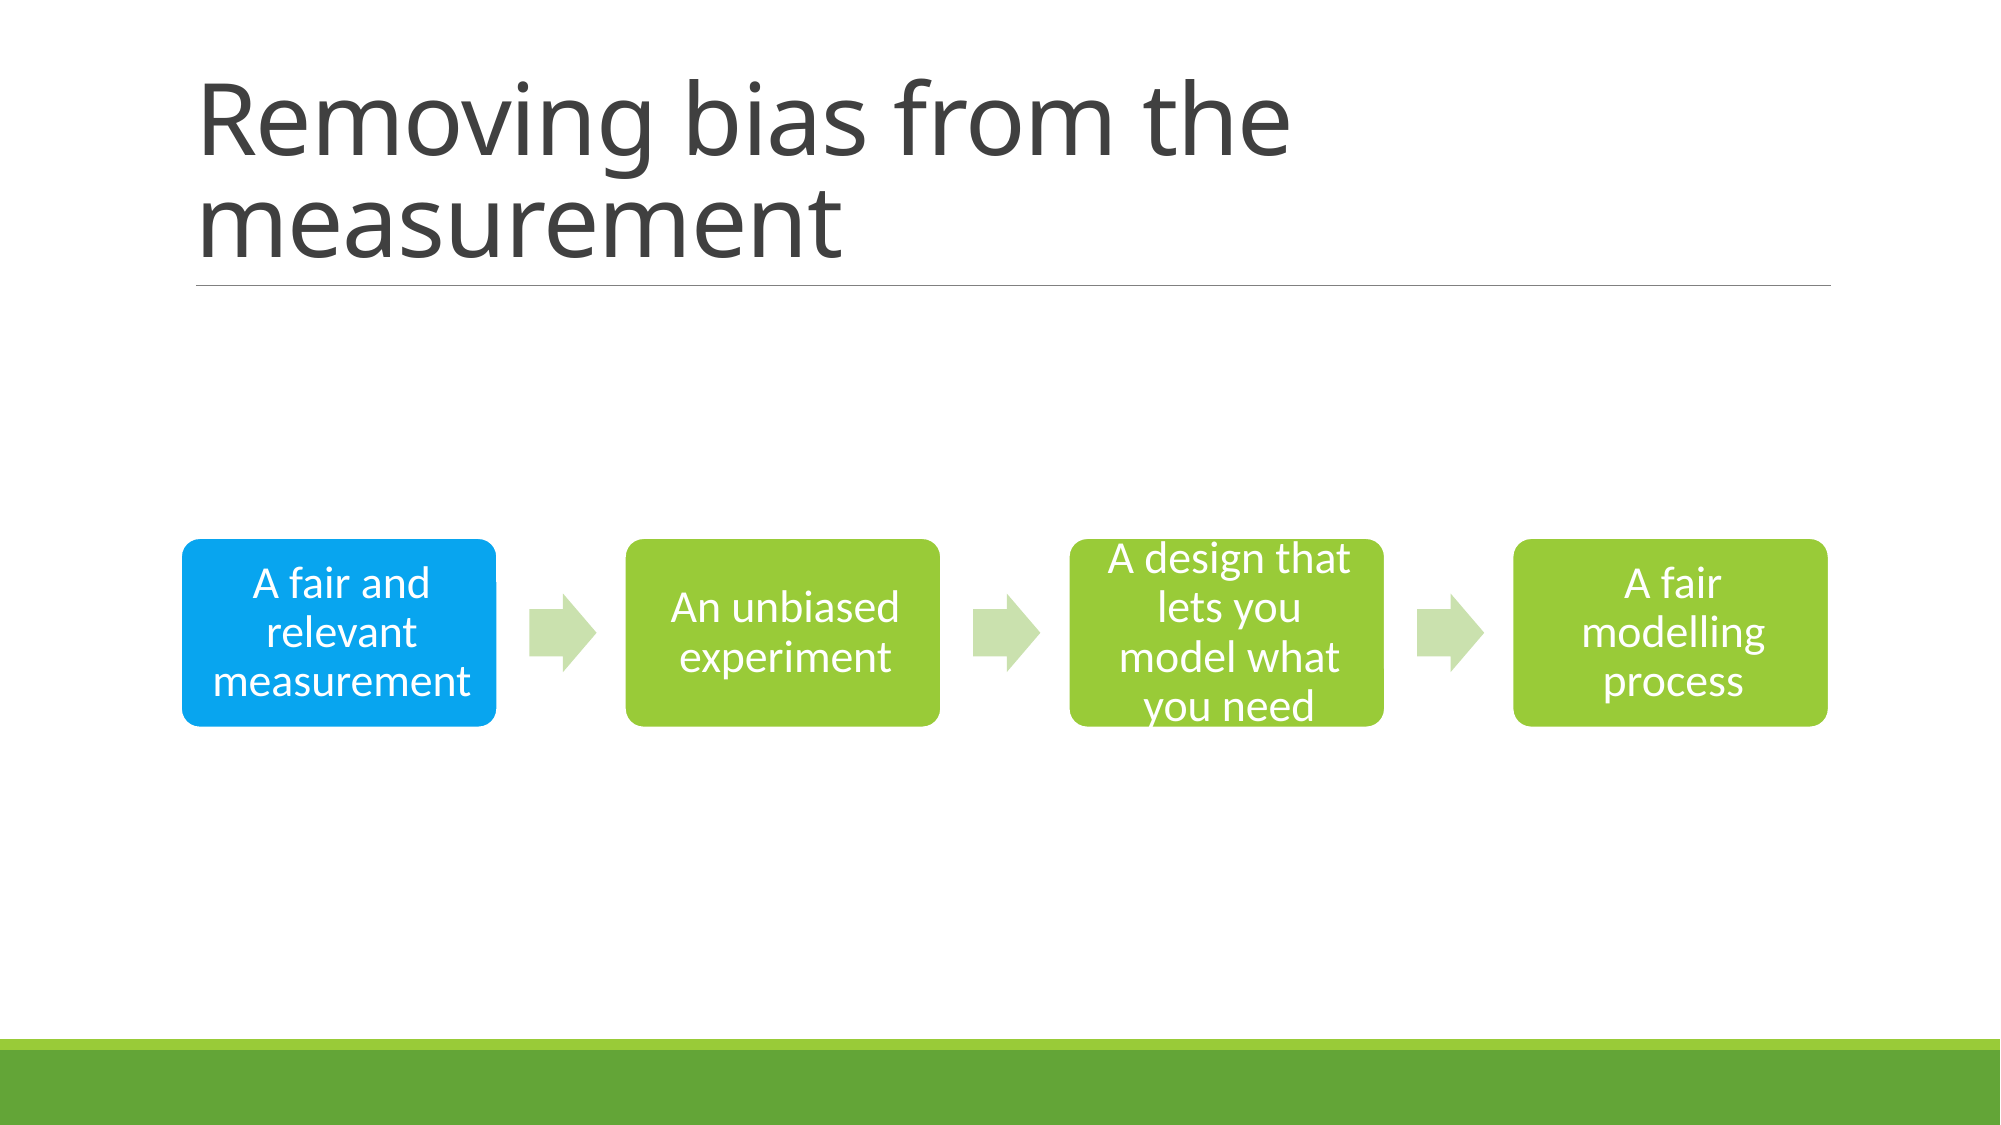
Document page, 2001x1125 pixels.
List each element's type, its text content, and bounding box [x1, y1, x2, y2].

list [179, 302, 1831, 964]
title Removing bias from the measurement [180, 47, 1830, 285]
